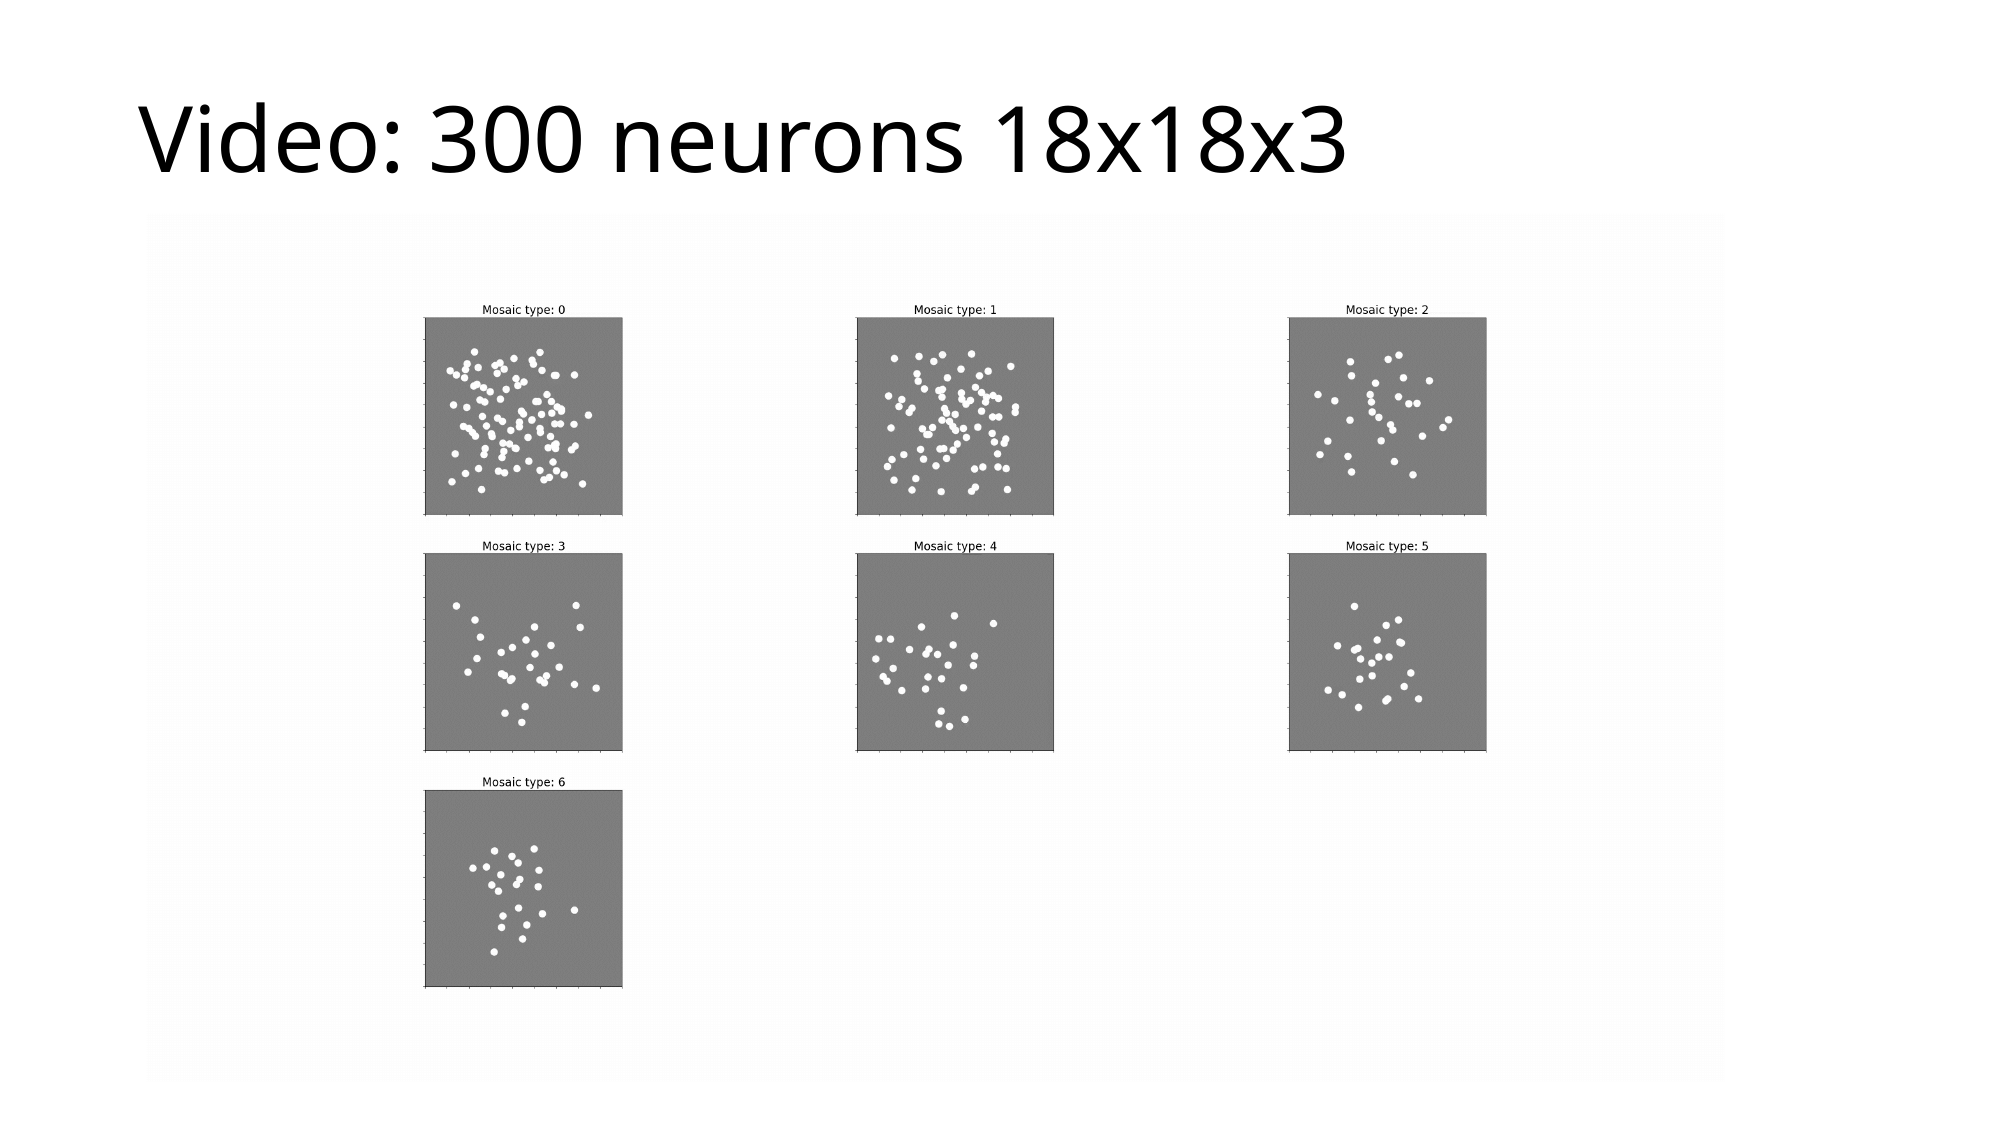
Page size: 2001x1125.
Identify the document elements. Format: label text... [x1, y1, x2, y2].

title Video: 300 neurons 18x18x3 [123, 34, 1849, 252]
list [145, 212, 1726, 1083]
